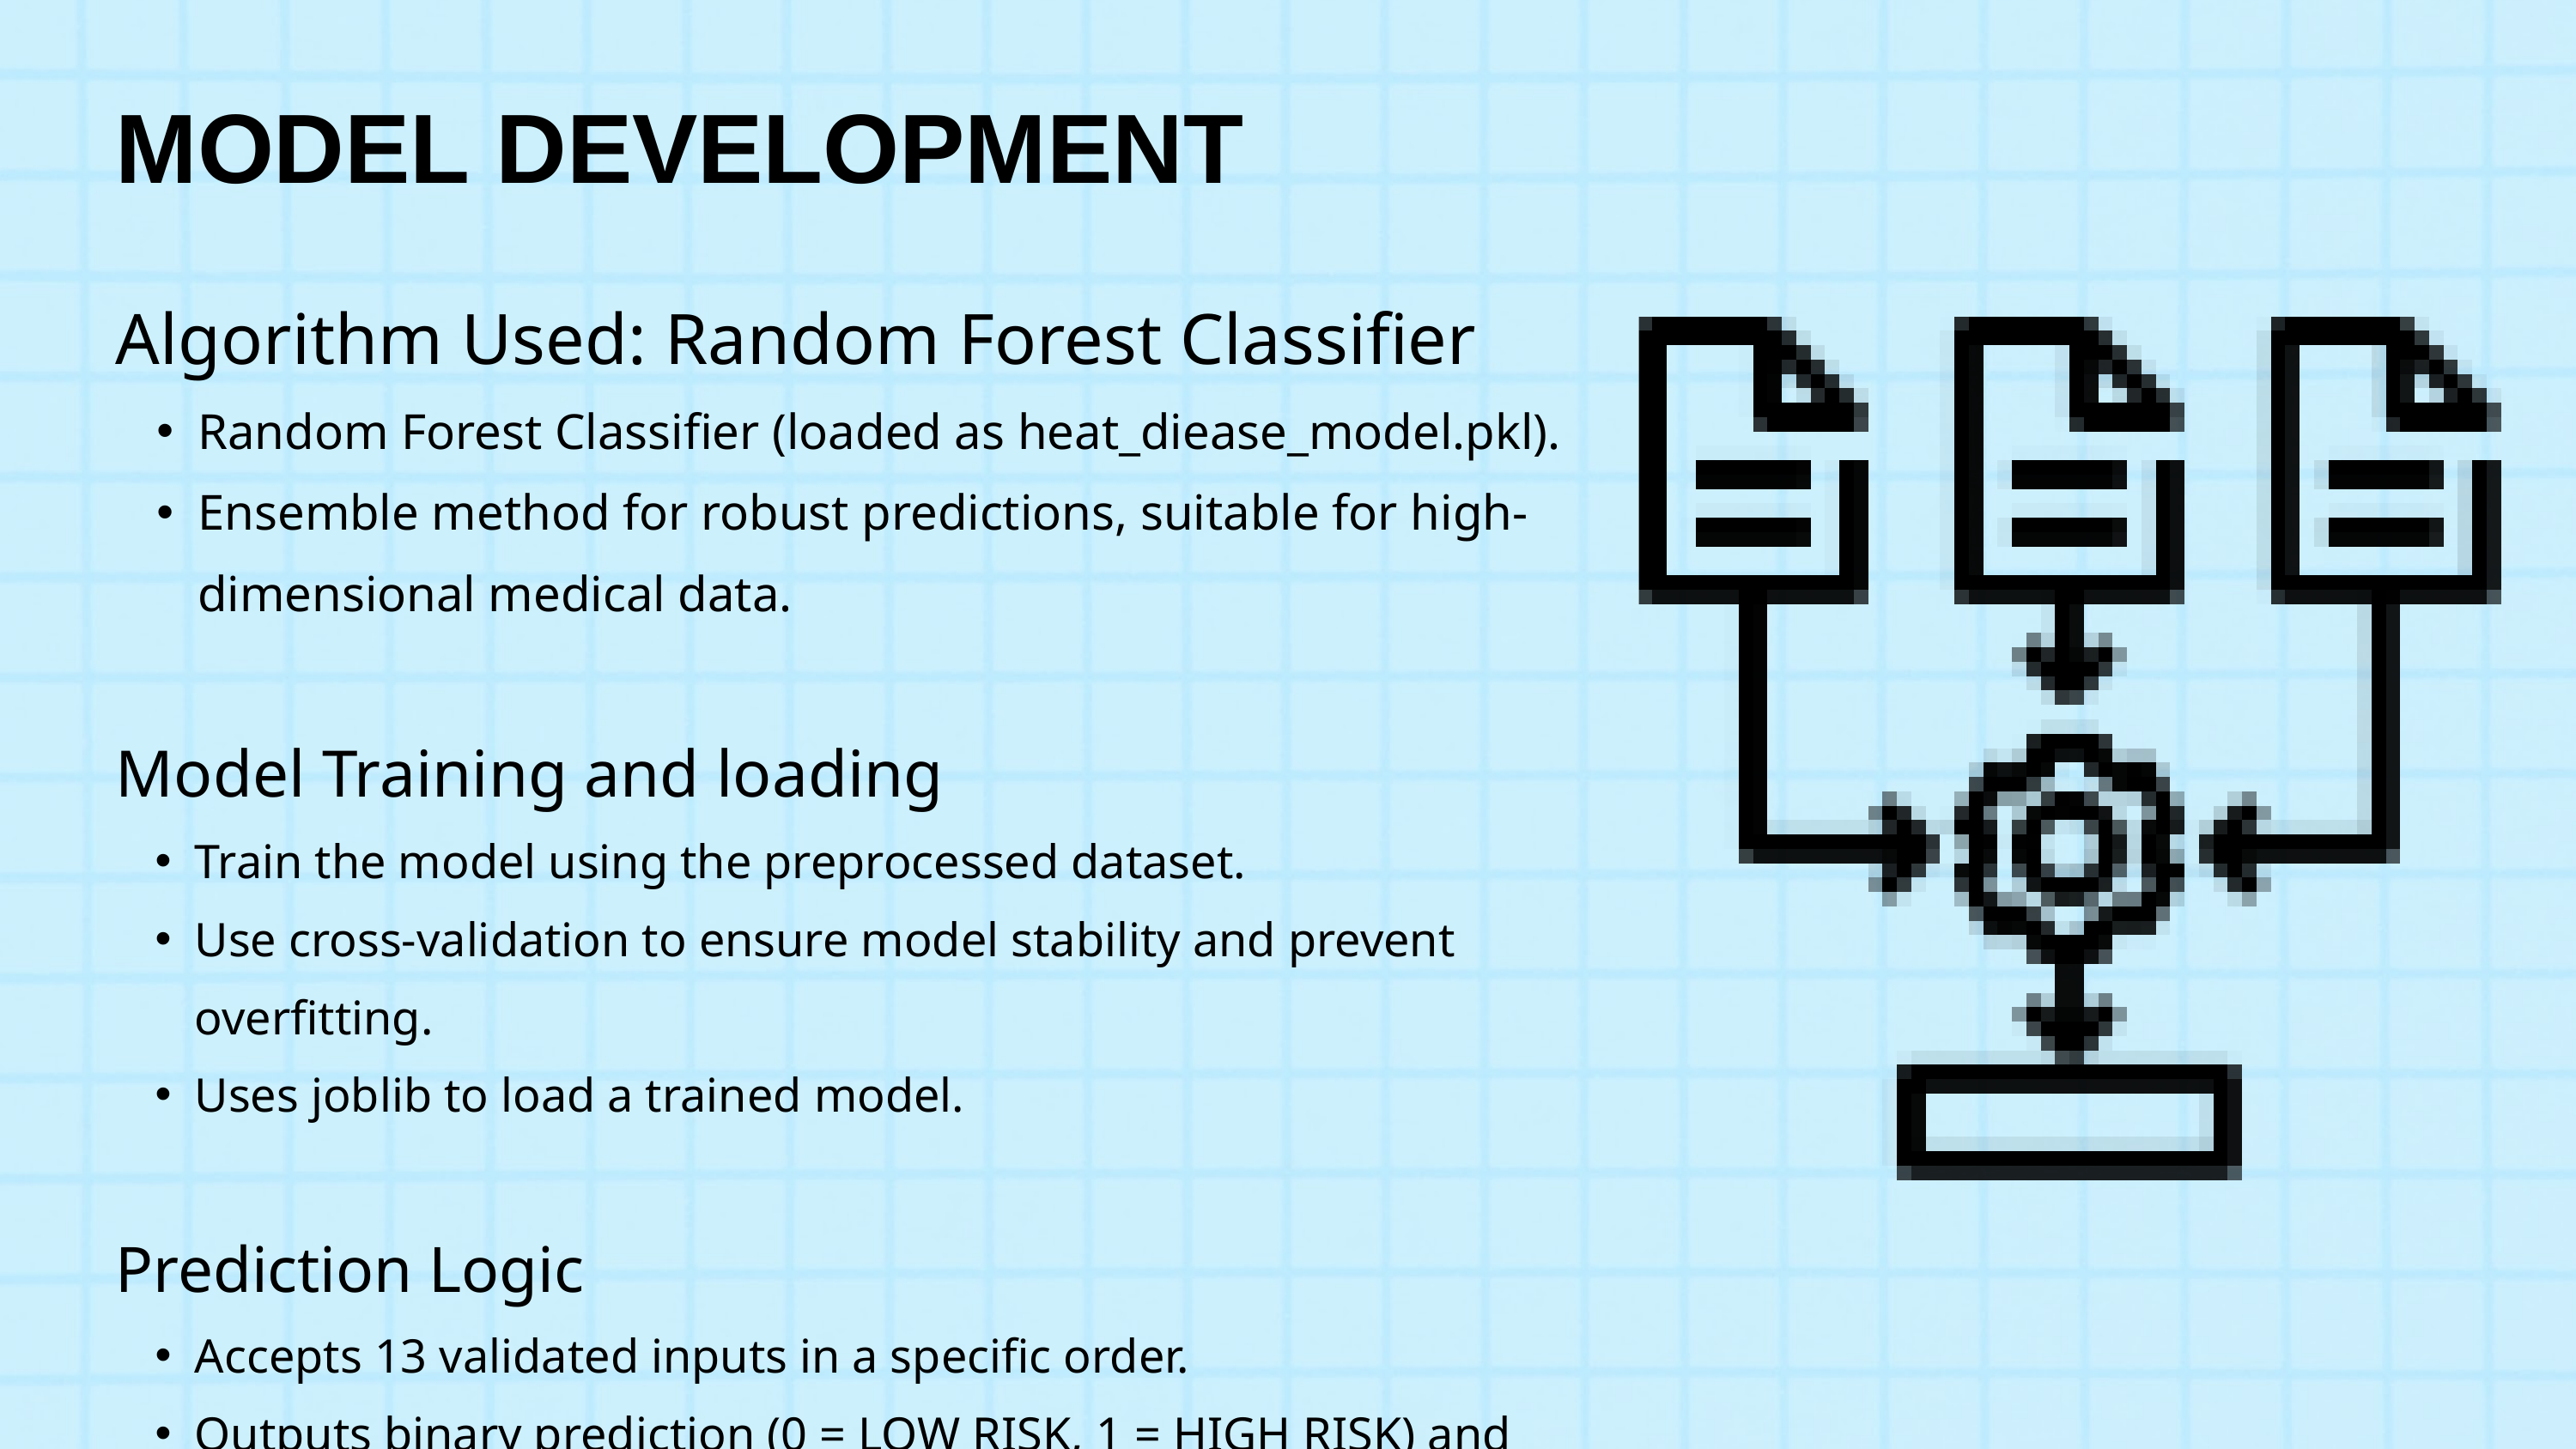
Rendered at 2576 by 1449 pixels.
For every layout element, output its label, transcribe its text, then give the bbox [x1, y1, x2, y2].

text_box [1638, 317, 2501, 1180]
text_box [0, 0, 2576, 1449]
text_box Algorithm Used: Random Forest Classifier Random Forest Classifier (loaded as heat_diease_model.pkl). Ensemble method for robust predictions, suitable for high-dimensional medical data. Model Training and loading Train the model using the preprocessed dataset. Use cross-validation to ensure model stability and prevent overfitting. Uses joblib to load a trained model. Prediction Logic Accepts 13 validated inputs in a specific order. Outputs binary prediction (0 = LOW RISK, 1 = HIGH RISK) and probability (if available). [115, 261, 1639, 1449]
text_box MODEL DEVELOPMENT [115, 37, 2348, 203]
